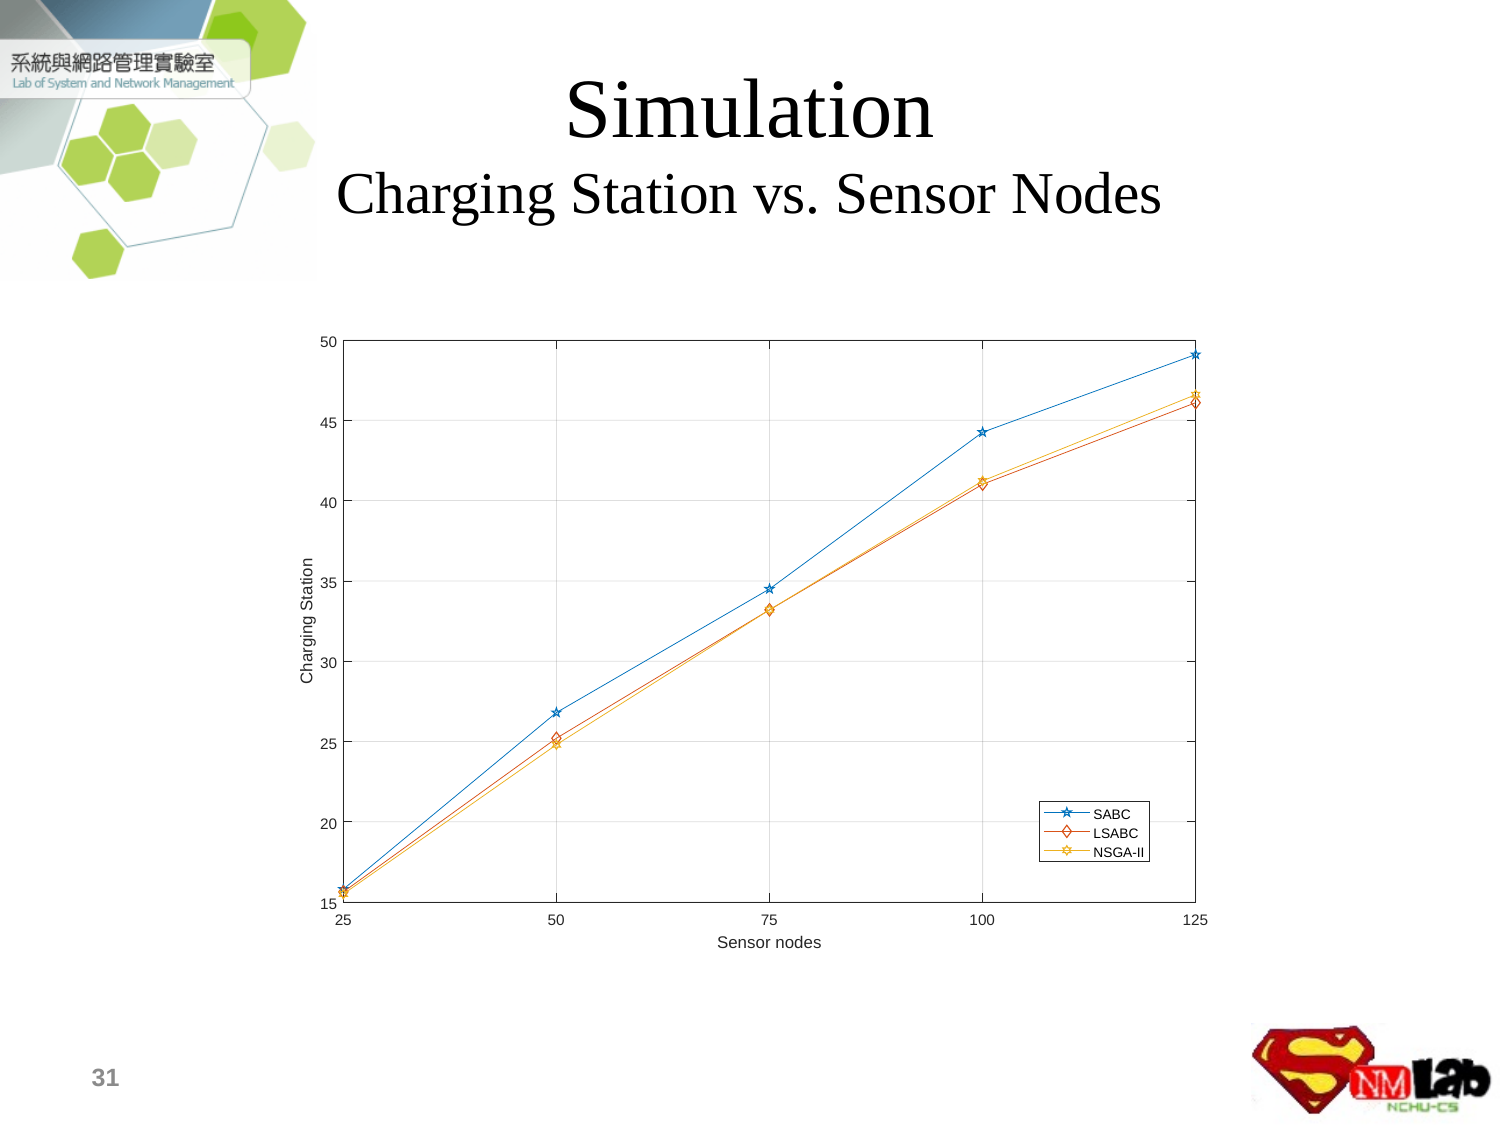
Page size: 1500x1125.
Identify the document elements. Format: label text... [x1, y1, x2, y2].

picture [0, 0, 1300, 979]
title Simulation Charging Station vs. Sensor Nodes [75, 45, 1425, 233]
slide_number 31 [76, 1046, 427, 1107]
picture [1251, 1023, 1500, 1125]
